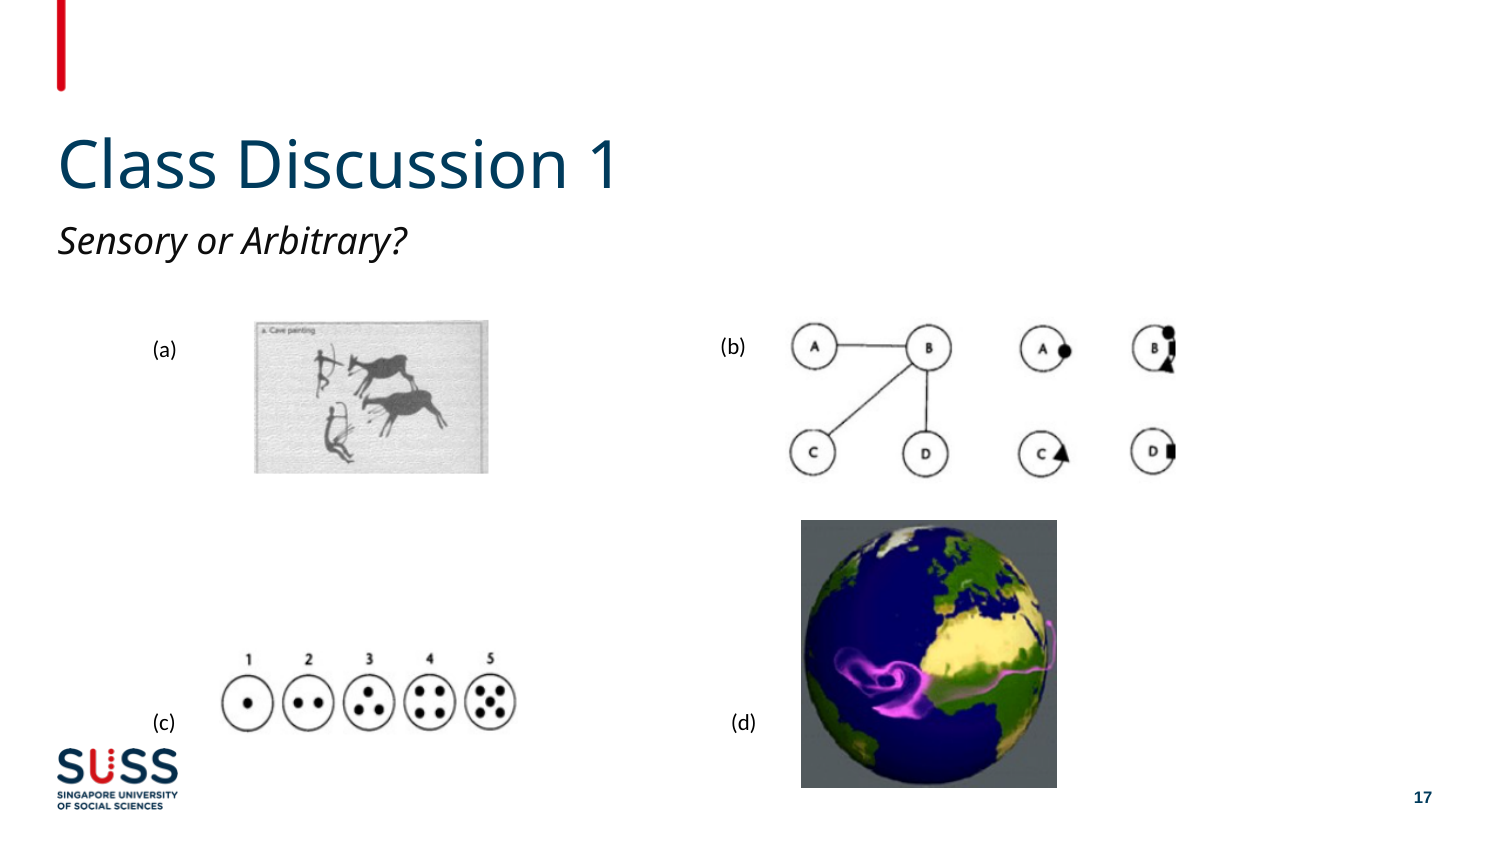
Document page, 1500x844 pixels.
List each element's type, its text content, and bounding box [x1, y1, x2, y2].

list Sensory or Arbitrary? [42, 209, 1448, 278]
text_box (b) [705, 324, 763, 367]
text_box (d) [715, 700, 773, 743]
picture [232, 299, 512, 497]
picture [57, 748, 178, 810]
picture [56, 0, 70, 74]
title Class Discussion 1 [42, 74, 1448, 209]
text_box (c) [137, 700, 195, 743]
picture [781, 303, 1192, 489]
picture [801, 520, 1058, 788]
picture [219, 642, 518, 744]
text_box (a) [137, 327, 195, 370]
